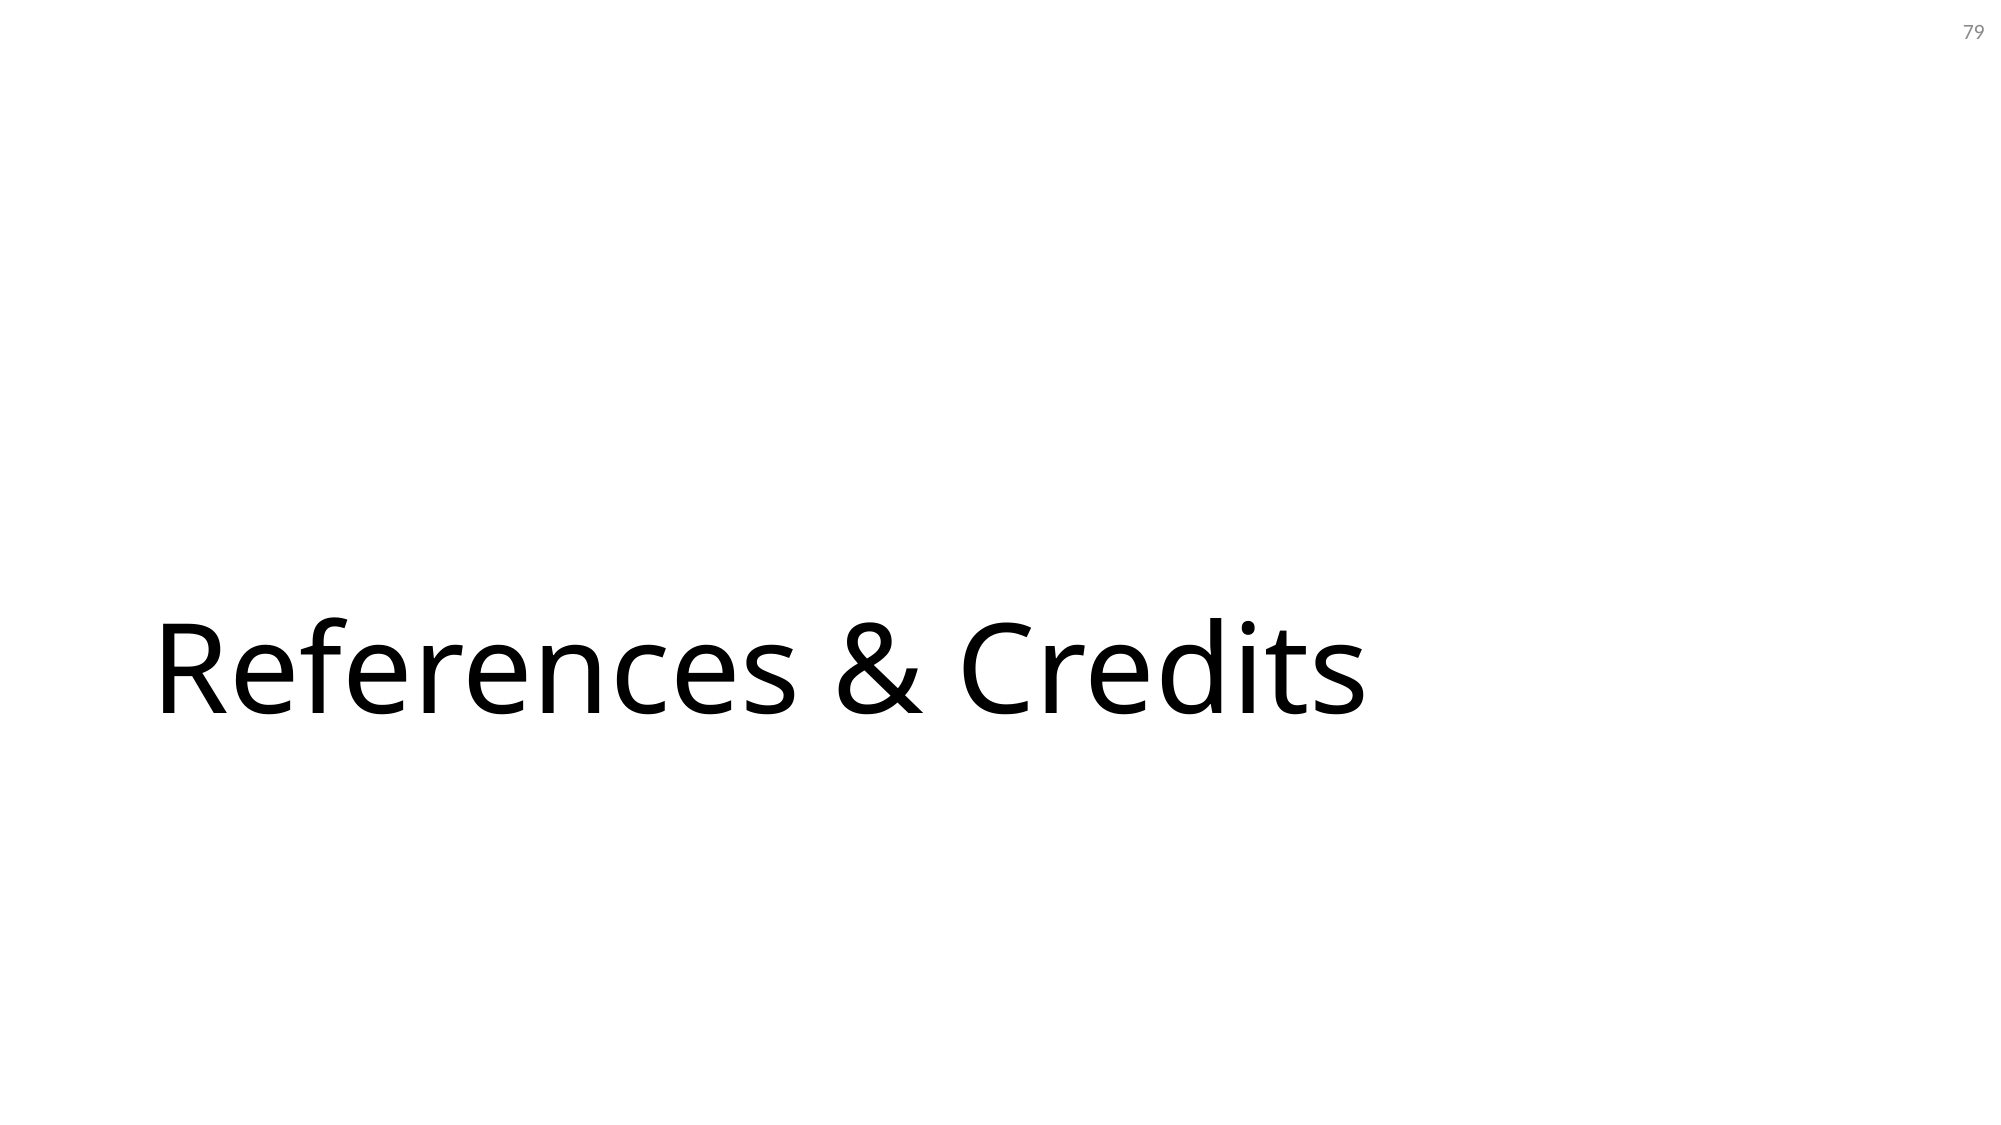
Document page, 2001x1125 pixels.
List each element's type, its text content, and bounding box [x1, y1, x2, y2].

slide_number 79 [1550, 0, 2000, 61]
title References & Credits [136, 280, 1862, 749]
